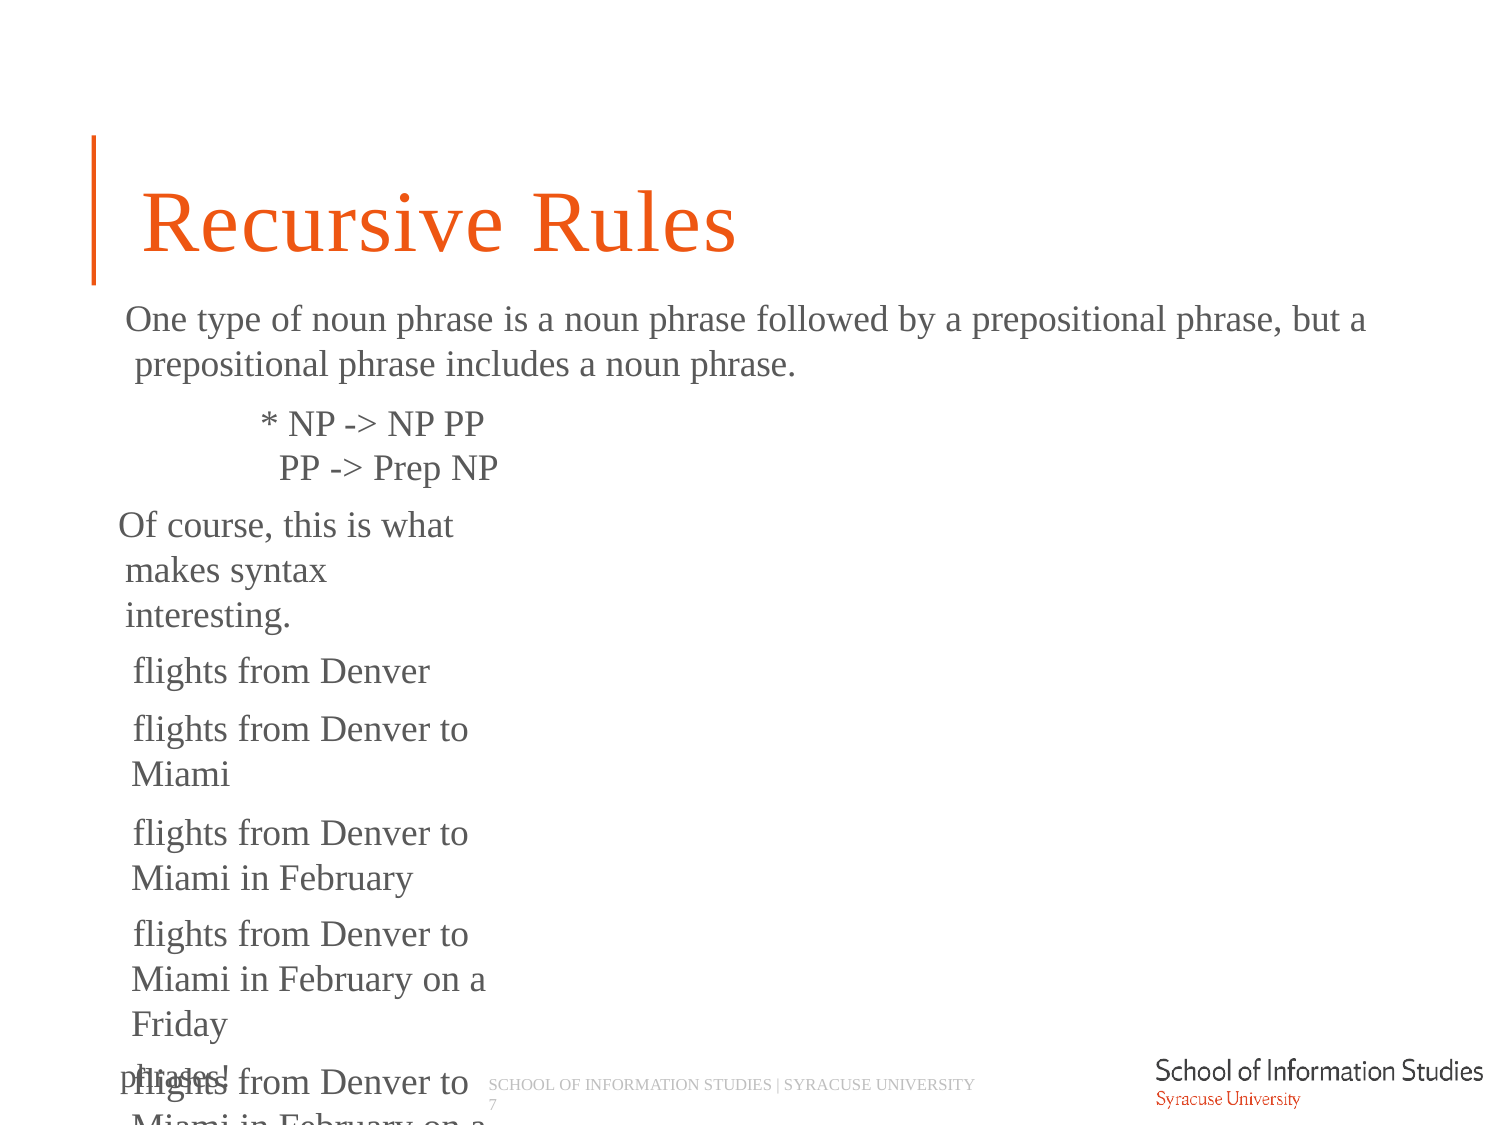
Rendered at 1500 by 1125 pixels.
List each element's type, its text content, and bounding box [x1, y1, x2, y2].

text_box phrases! [118, 1051, 234, 1094]
title Recursive Rules [138, 162, 745, 292]
text_box One type of noun phrase is a noun phrase followed by a prepositional phrase, but a prepositional phrase includes a noun phrase. * NP -> NP PP PP -> Prep NP Of course, this is what makes syntax interesting. ­ flights from Denver ­ flights from Denver to Miami ­ flights from Denver to Miami in February ­ flights from Denver to Miami in February on a Friday ­ flights from Denver to Miami in February on a Friday under $300 ­ flights from Denver to Miami in February on a Friday under $300 with lunch (Syntax trees for these also need rules for NP -> Noun, etc.) This grammar illustrates the recursion but may not give the best derivation for these [118, 292, 1369, 1125]
picture [1369, 1058, 1483, 1109]
